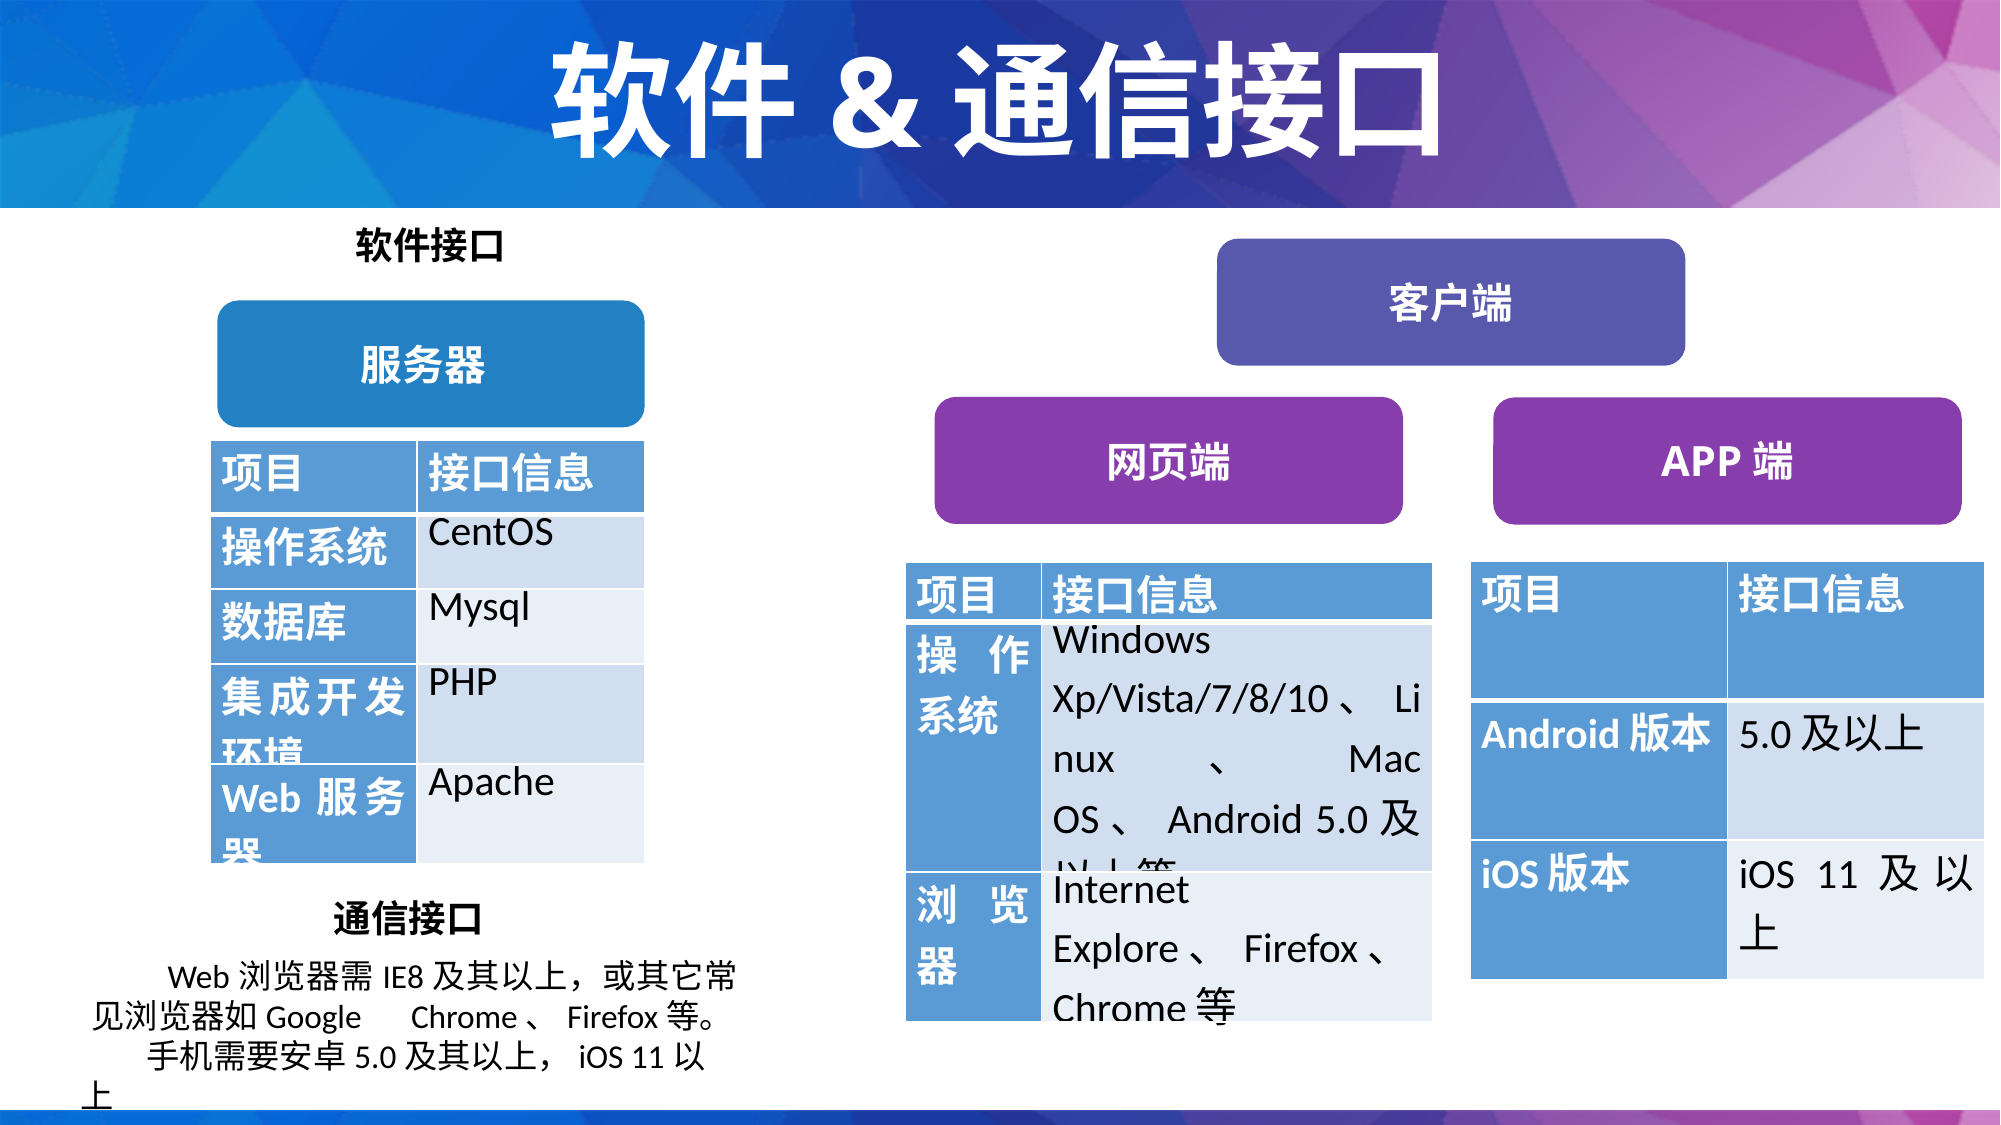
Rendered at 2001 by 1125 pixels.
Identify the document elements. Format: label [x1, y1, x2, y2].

text_box [0, 0, 2000, 1125]
text_box [1216, 238, 1686, 366]
text_box [934, 396, 1962, 525]
text_box [217, 300, 645, 428]
